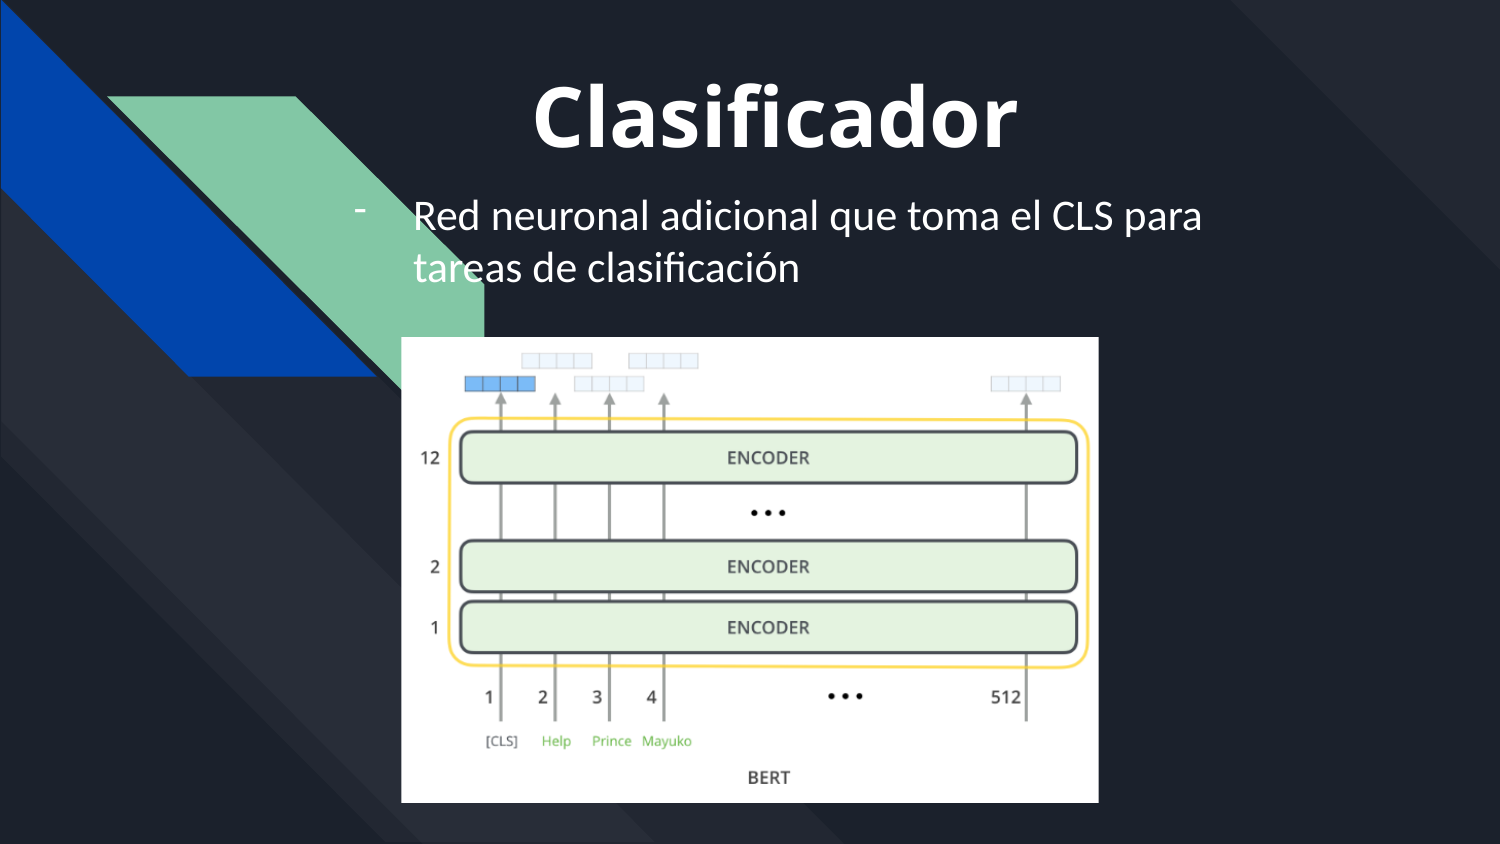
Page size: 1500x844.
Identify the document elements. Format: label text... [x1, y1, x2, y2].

title Red neuronal adicional que toma el CLS para tareas de clasificación [323, 171, 1228, 494]
picture [401, 337, 1099, 803]
title Clasificador [25, 49, 1500, 195]
